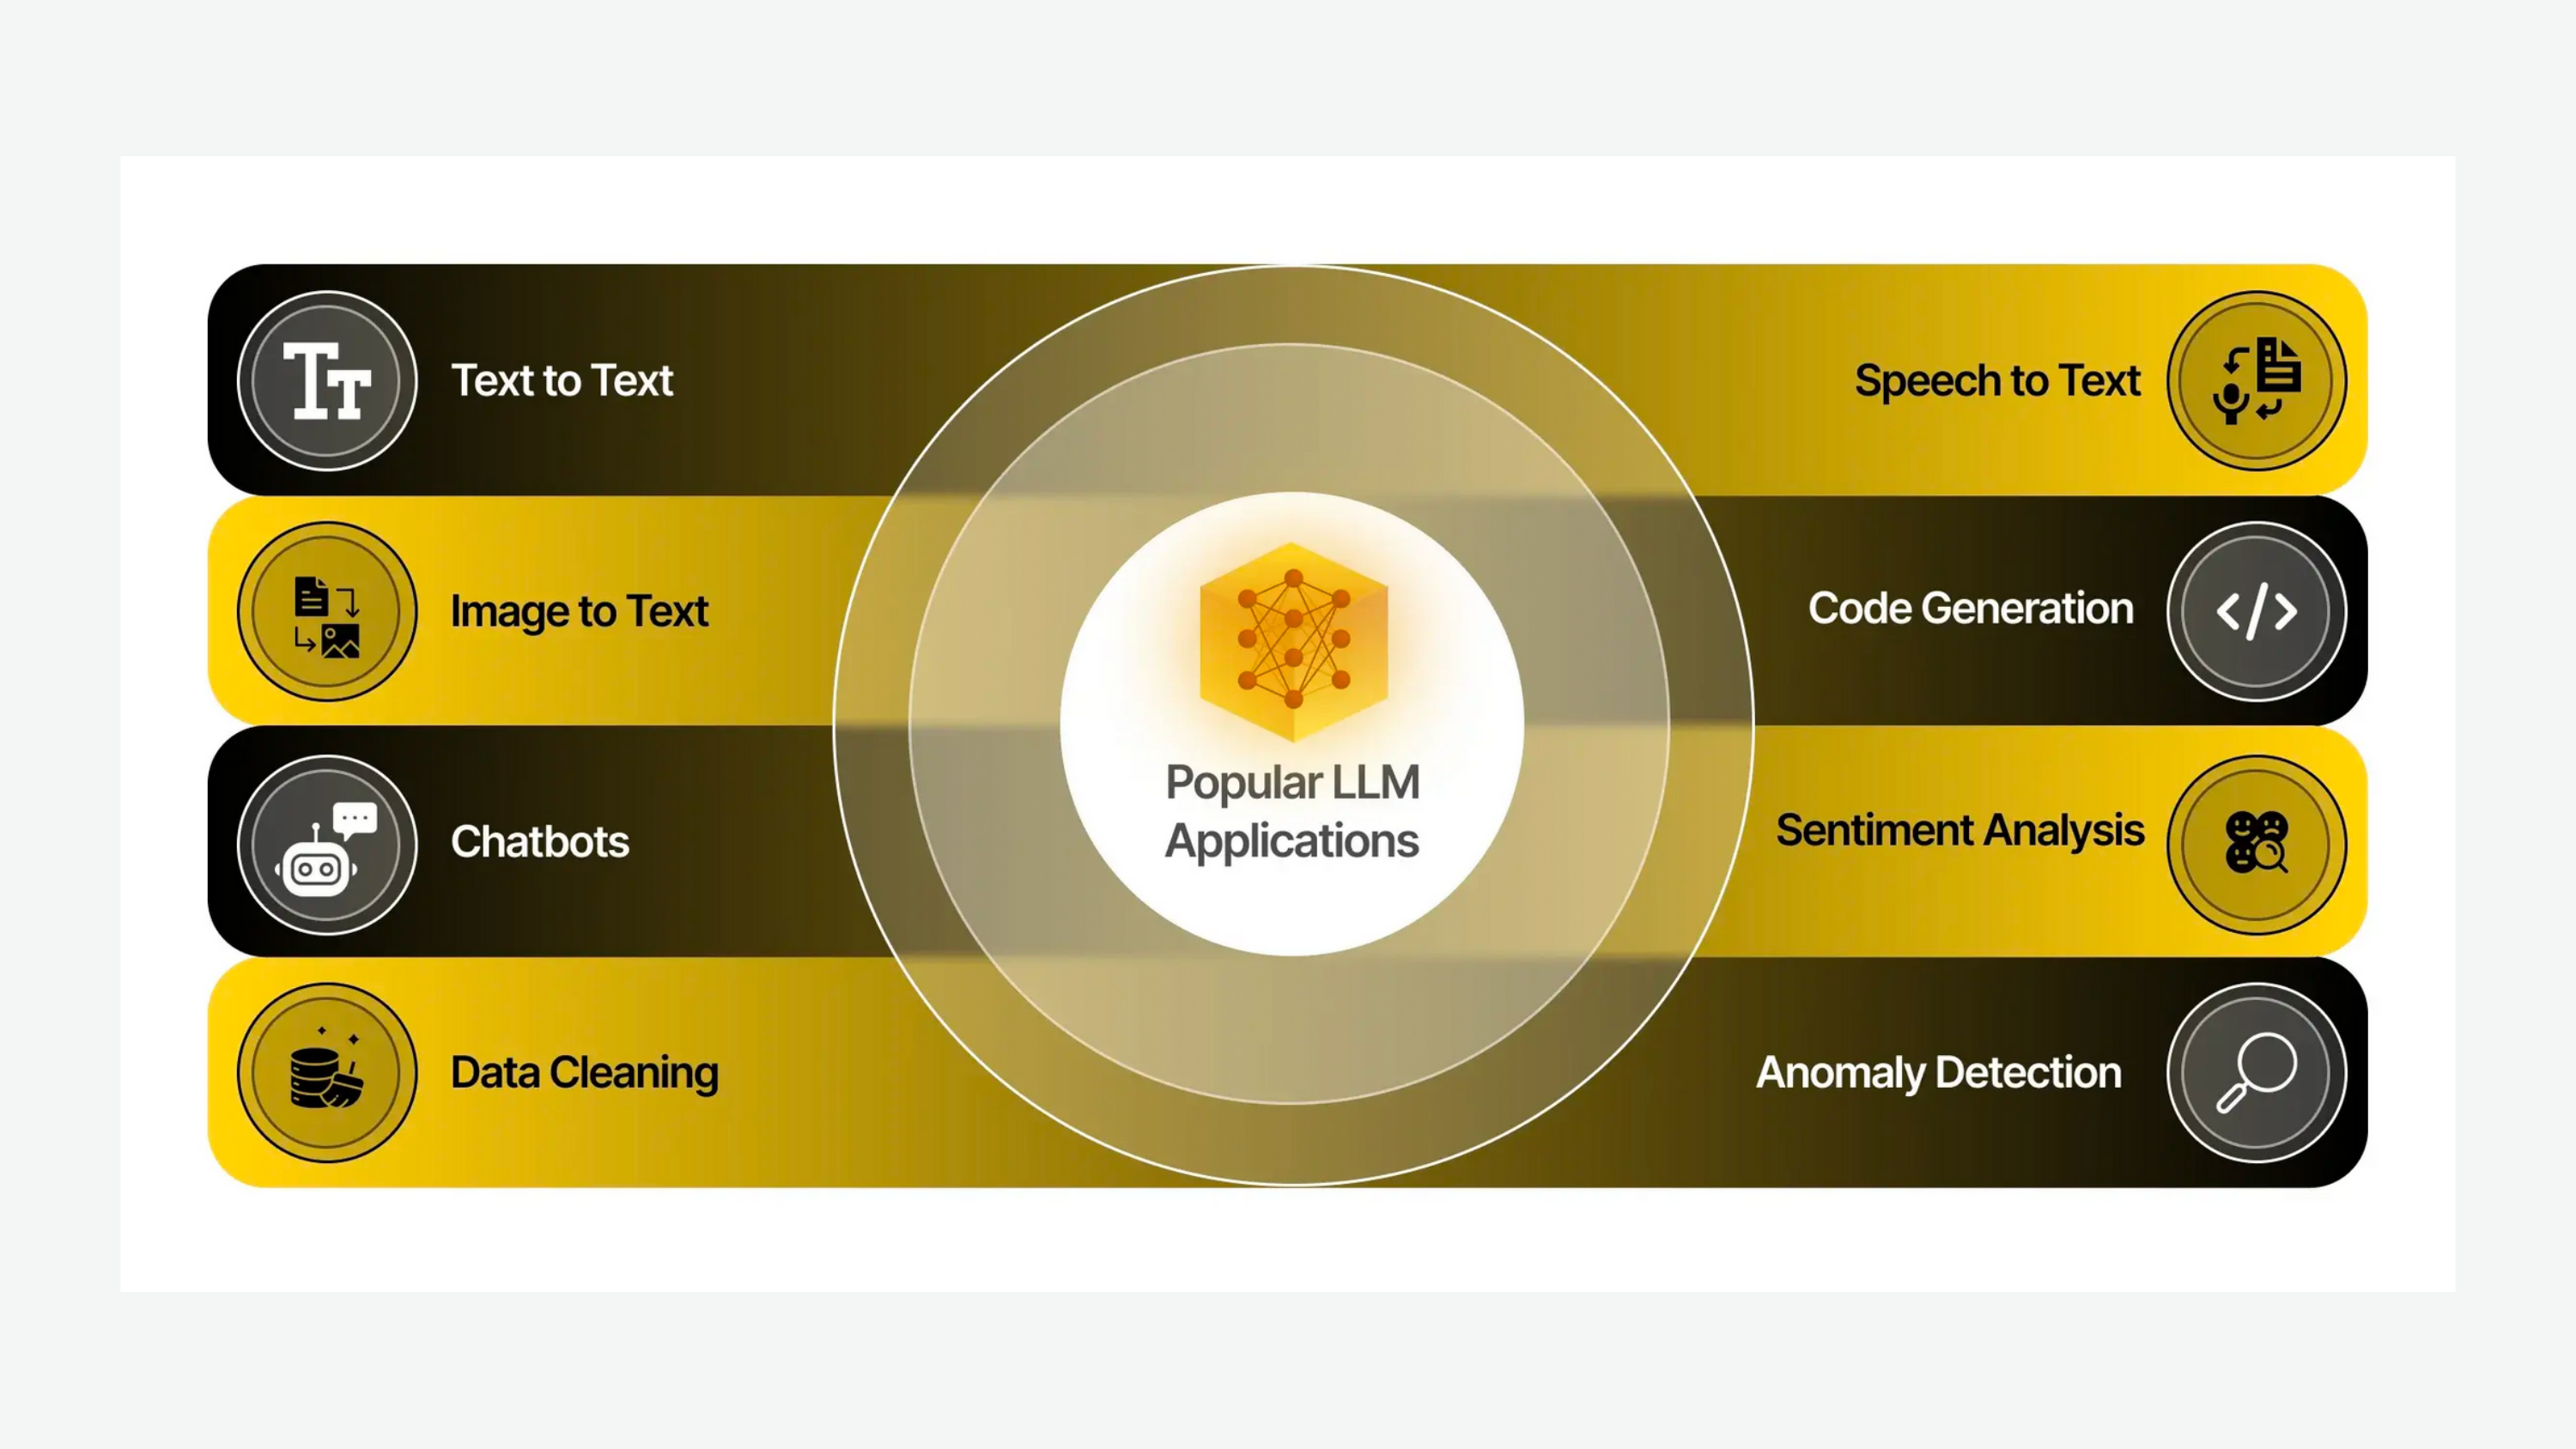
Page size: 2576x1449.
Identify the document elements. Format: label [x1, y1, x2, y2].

text_box [120, 156, 2456, 1292]
